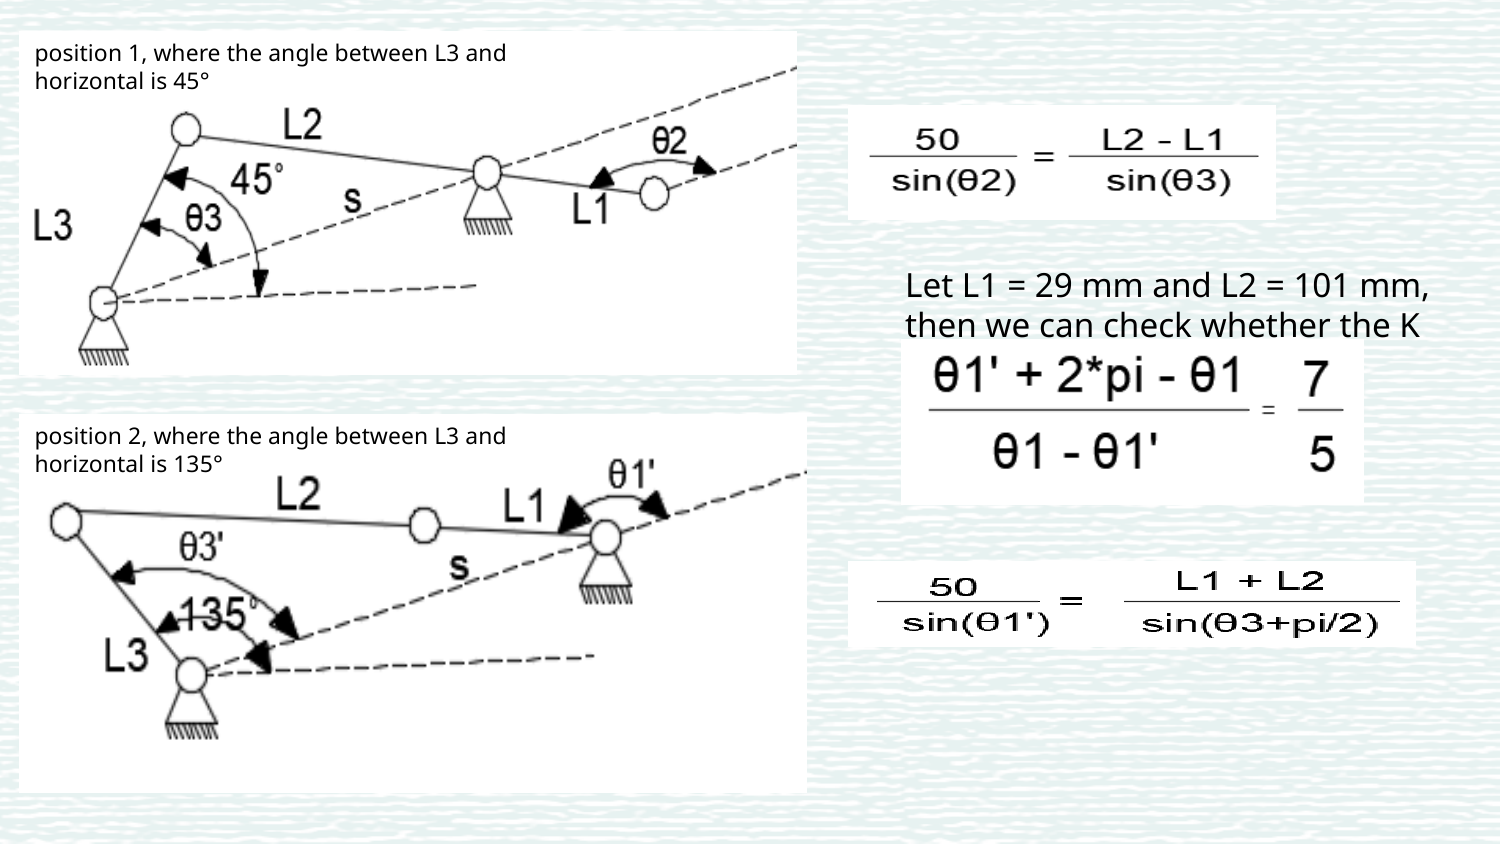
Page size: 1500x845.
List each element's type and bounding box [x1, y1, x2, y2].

text_box [19, 414, 807, 794]
text_box [890, 257, 1478, 505]
picture [848, 561, 1416, 647]
picture [848, 105, 1276, 220]
text_box [19, 31, 798, 375]
